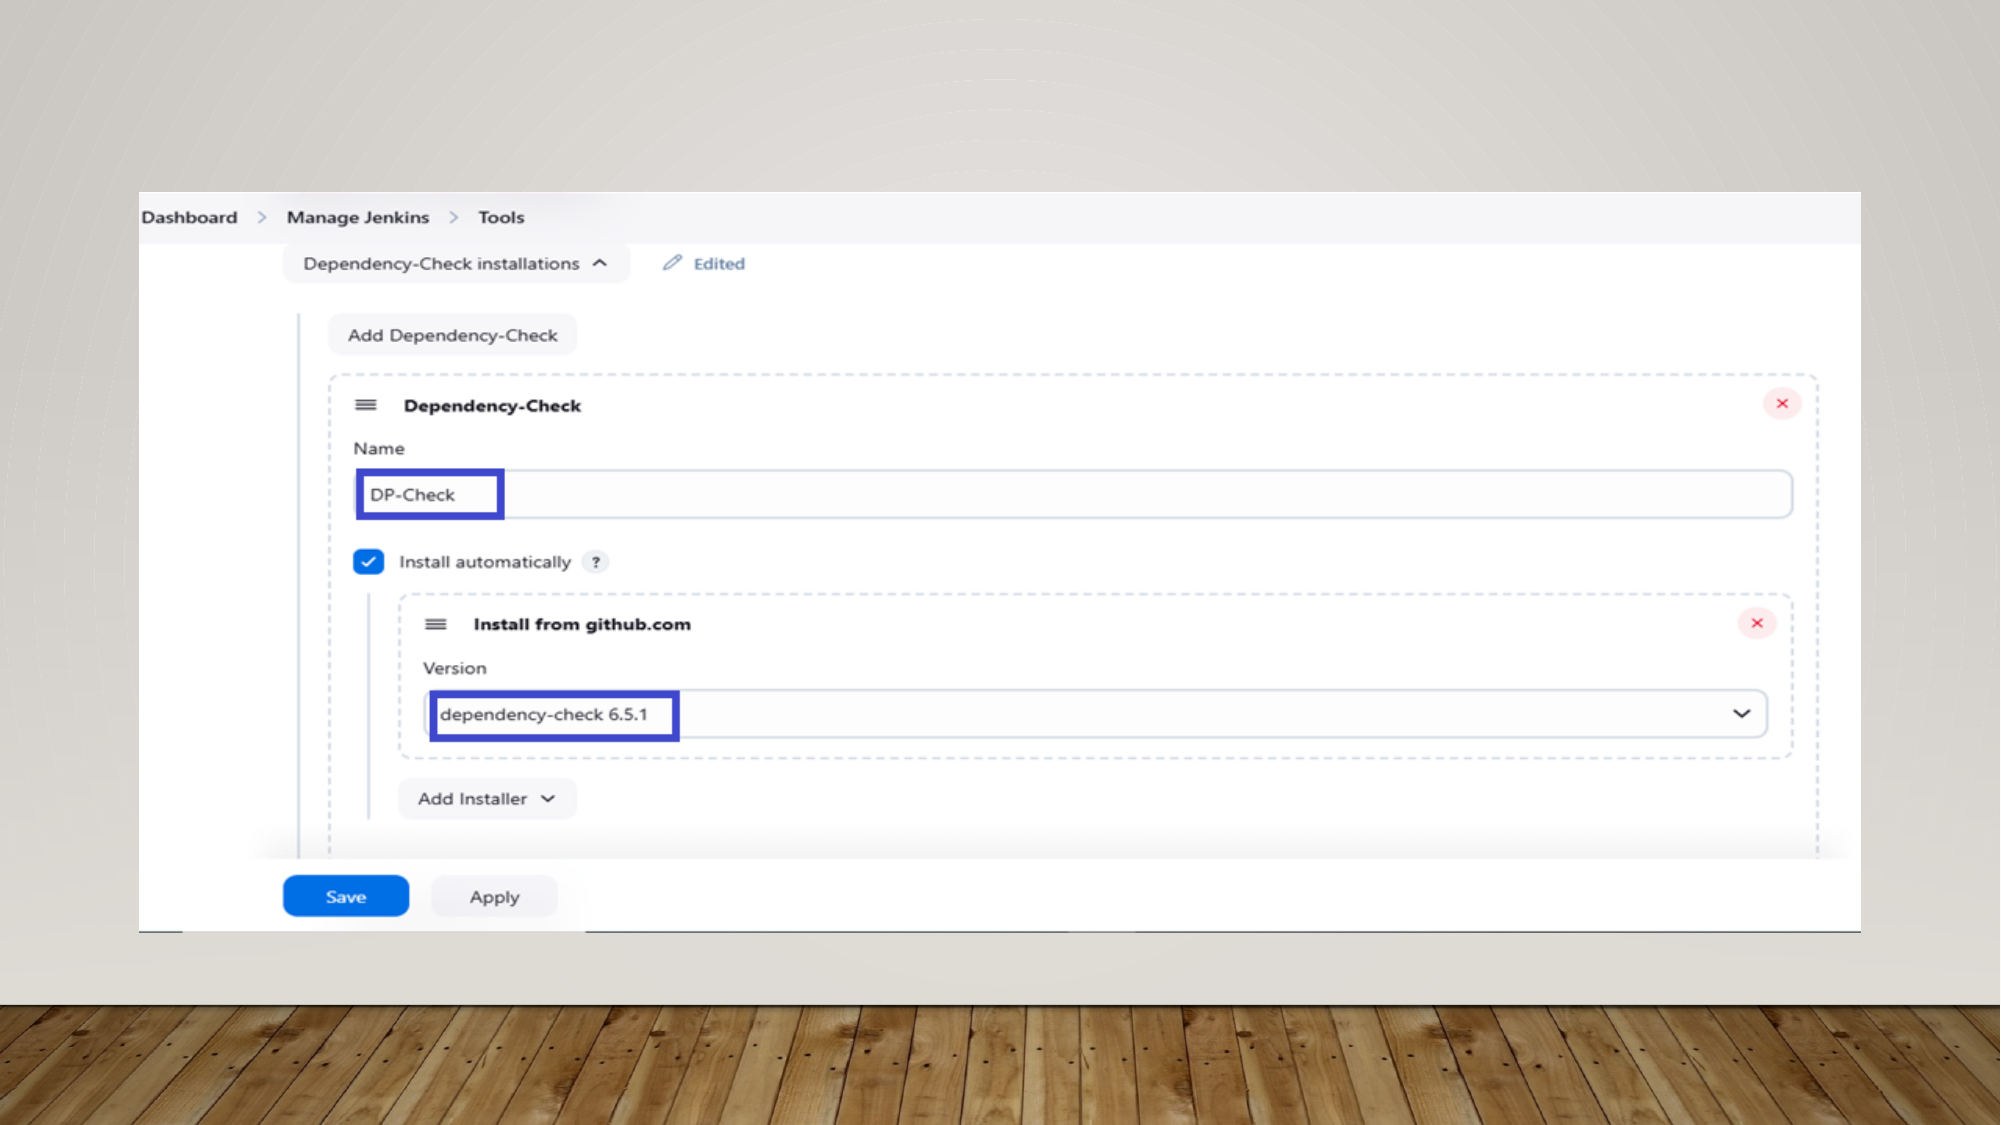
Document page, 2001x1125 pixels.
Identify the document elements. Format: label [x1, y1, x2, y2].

picture [0, 1005, 2000, 1125]
picture [139, 191, 1861, 933]
